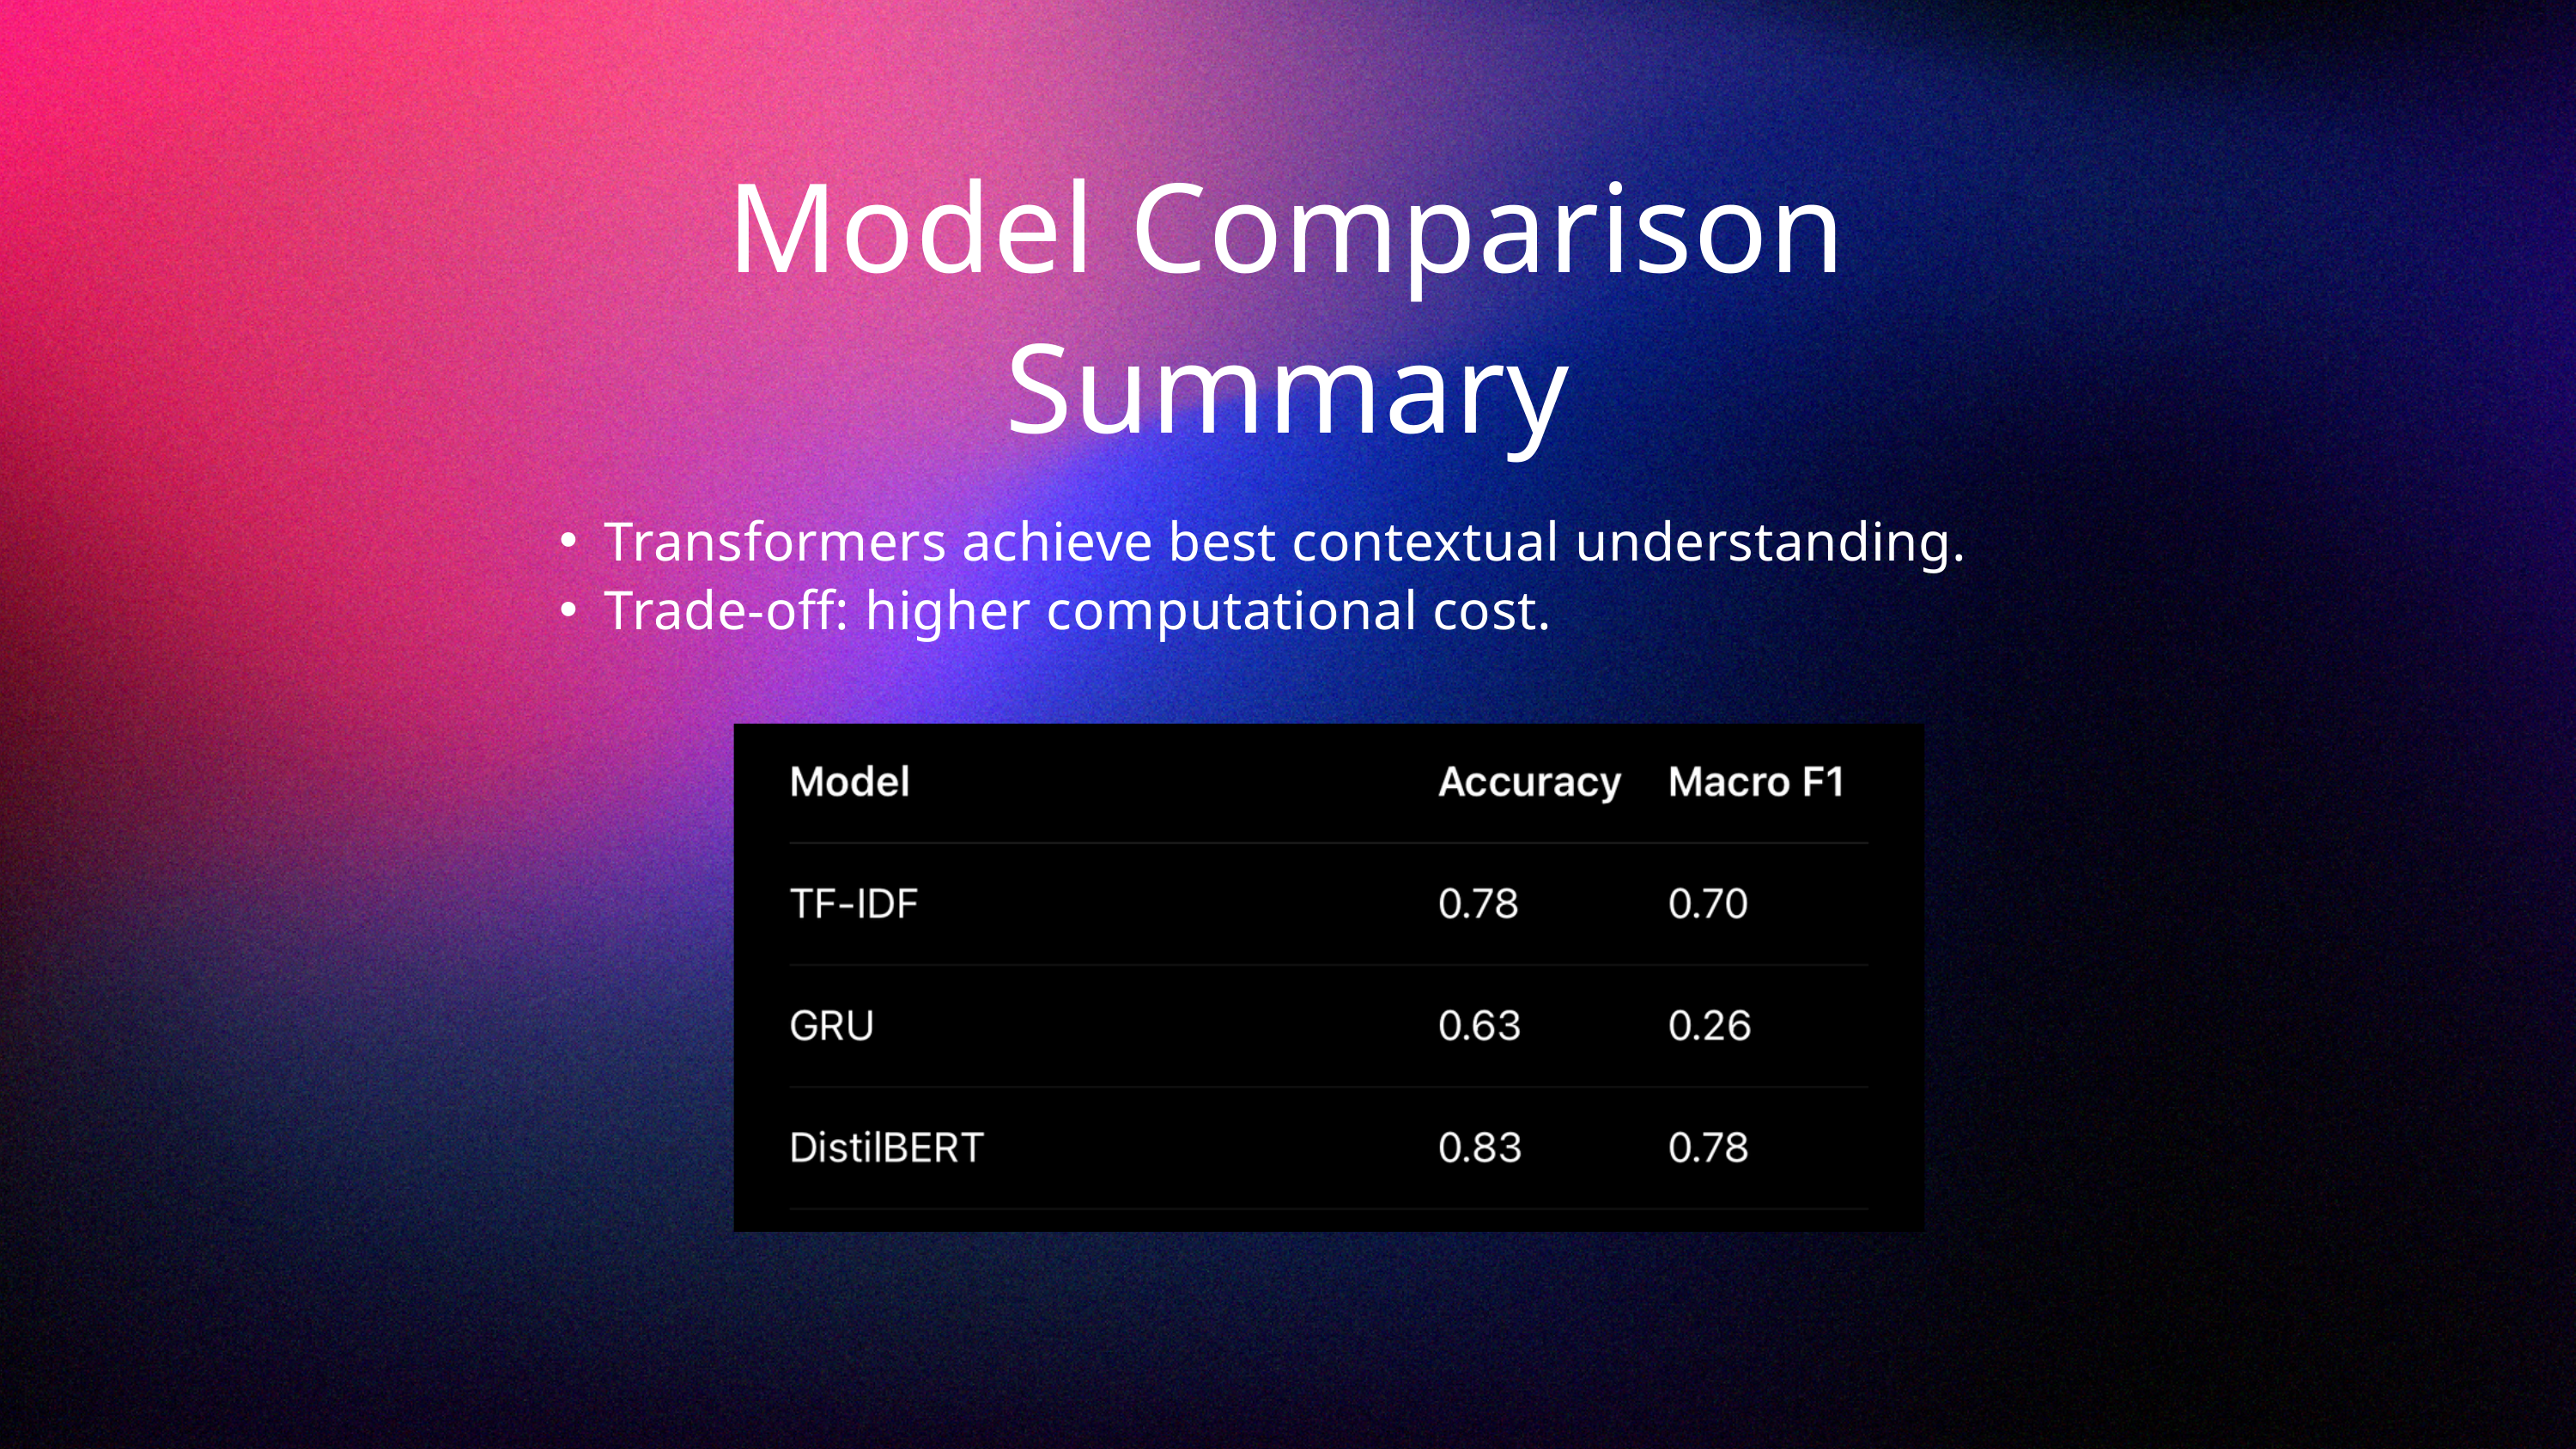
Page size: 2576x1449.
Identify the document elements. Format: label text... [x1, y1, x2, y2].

text_box Model Comparison Summary [431, 136, 2145, 458]
text_box Transformers achieve best contextual understanding. Trade-off: higher computational cost. [513, 501, 2145, 728]
text_box [0, 0, 2576, 1449]
text_box [733, 728, 1925, 1232]
